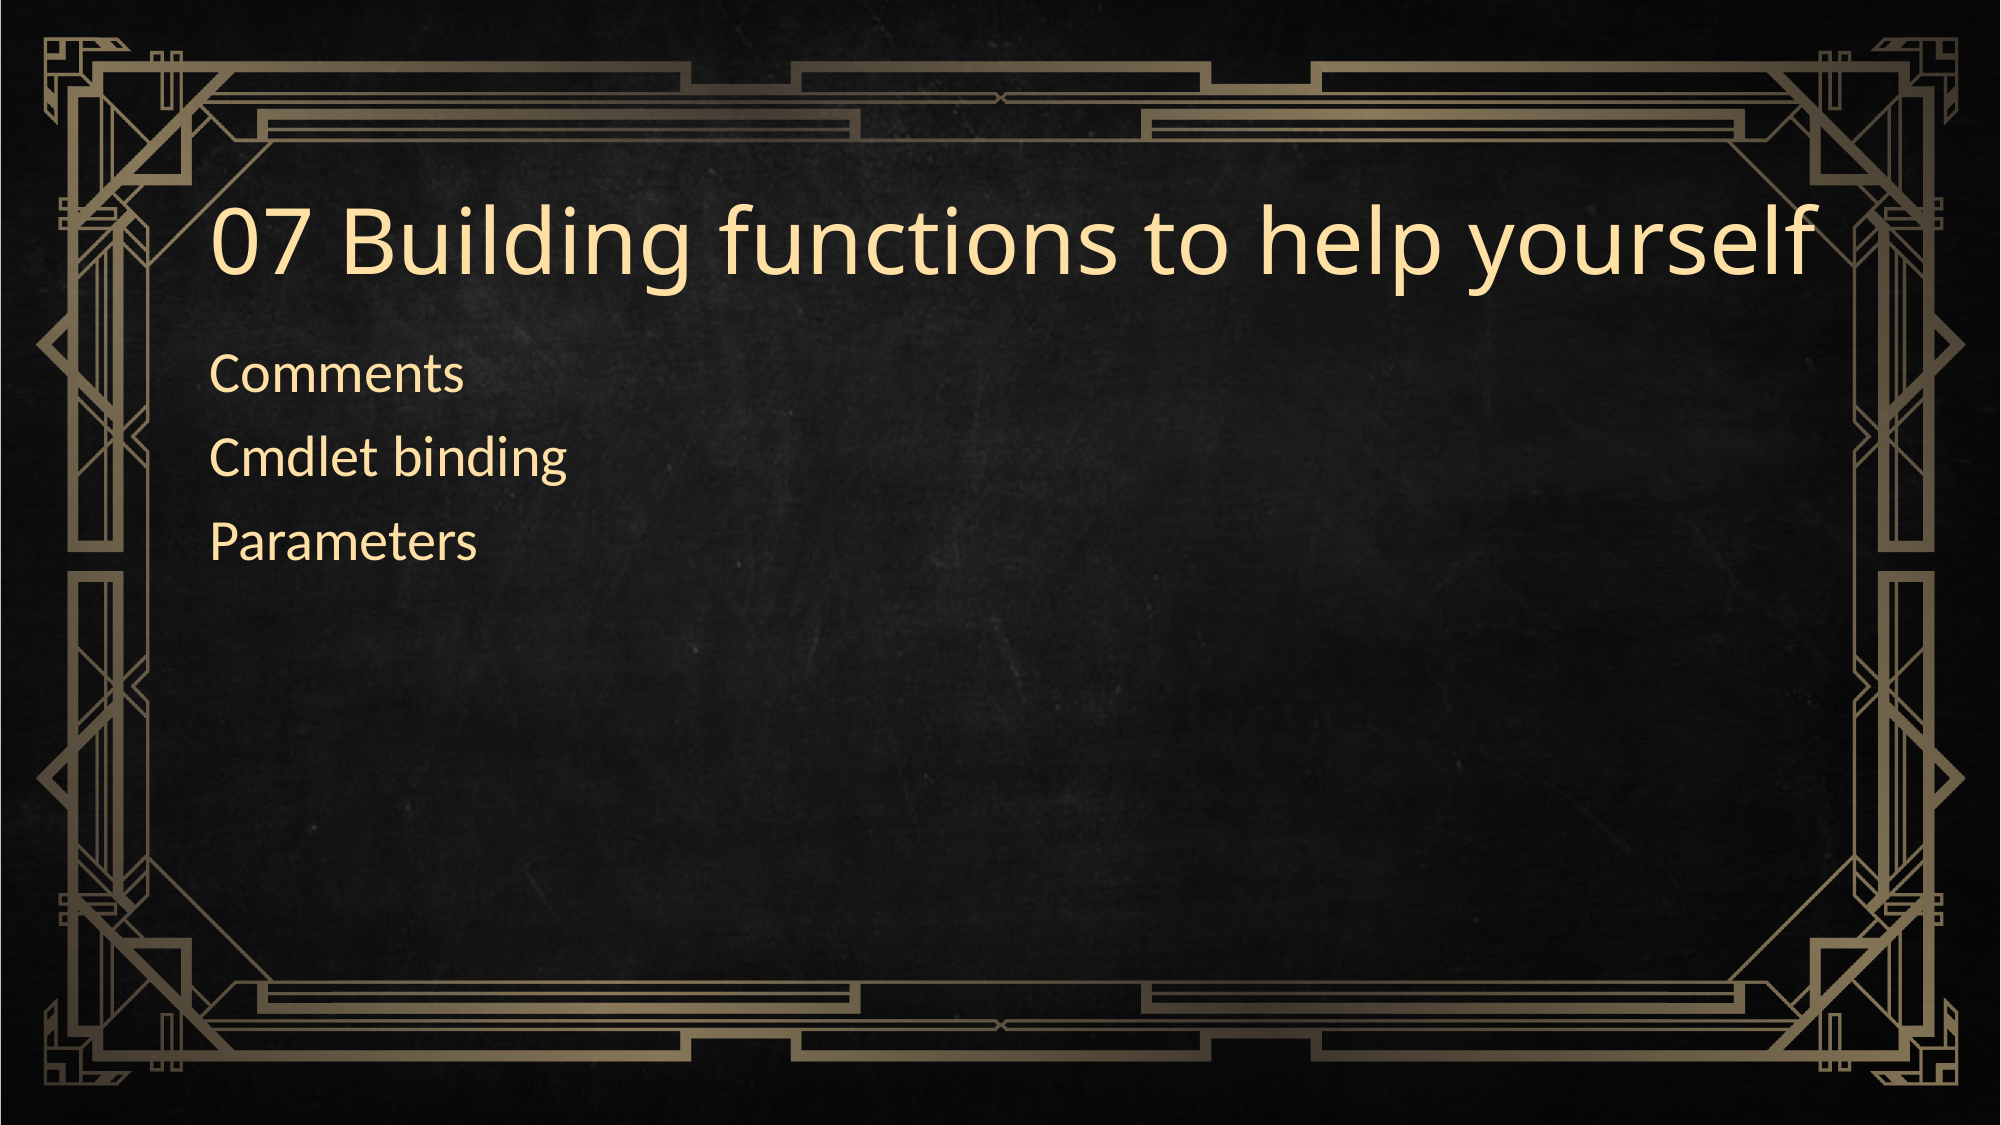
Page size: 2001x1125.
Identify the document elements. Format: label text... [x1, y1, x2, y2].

picture [0, 0, 2001, 1125]
title 07 Building functions to help yourself [194, 185, 1920, 304]
list Comments Cmdlet binding Parameters [194, 334, 1806, 940]
